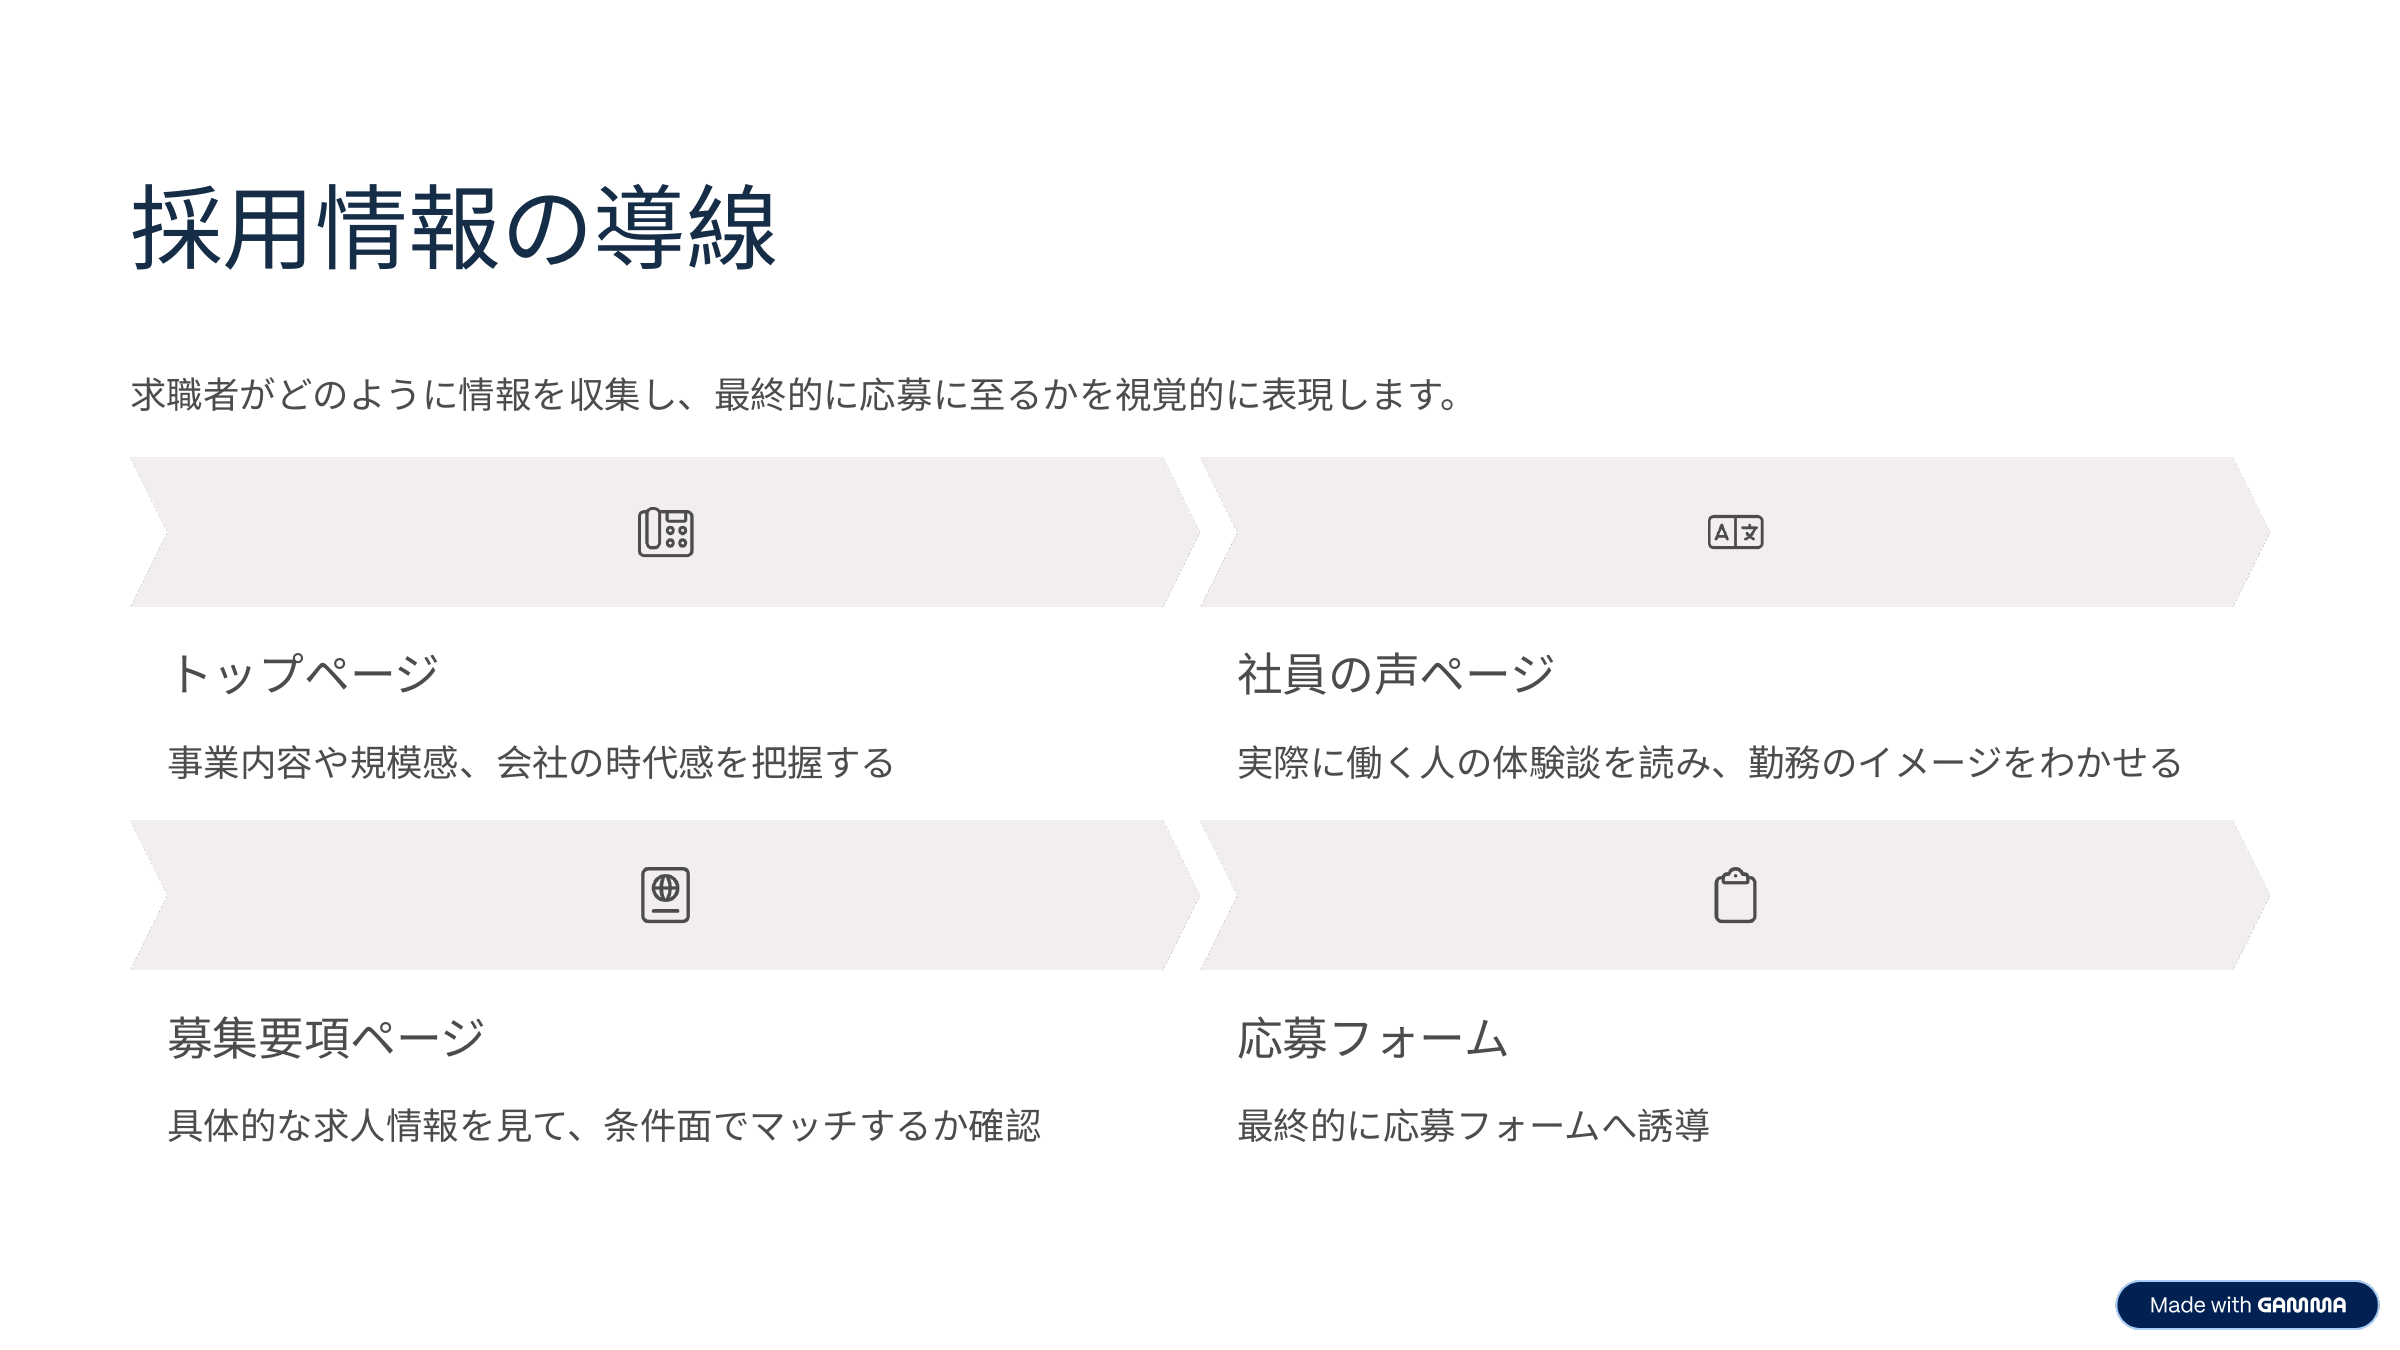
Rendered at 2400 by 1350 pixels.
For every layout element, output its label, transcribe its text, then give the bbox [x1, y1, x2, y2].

text_box 実際に働く人の体験談を読み、勤務のイメージをわかせる [1237, 724, 2233, 784]
text_box 具体的な求人情報を見て、条件面でマッチするか確認 [167, 1087, 1163, 1147]
text_box 事業内容や規模感、会社の時代感を把握する [167, 724, 1163, 784]
text_box 求職者がどのように情報を収集し、最終的に応募に至るかを視覚的に表現します。 [130, 356, 2270, 416]
picture [2106, 1271, 2389, 1339]
text_box 応募フォーム [1237, 1007, 1703, 1066]
picture [130, 457, 2270, 607]
text_box 採用情報の導線 [130, 165, 1061, 282]
text_box トップページ [167, 643, 633, 702]
picture [130, 820, 2270, 970]
text_box 社員の声ページ [1237, 643, 1703, 702]
text_box 最終的に応募フォームへ誘導 [1237, 1087, 2233, 1147]
text_box 募集要項ページ [167, 1007, 633, 1066]
